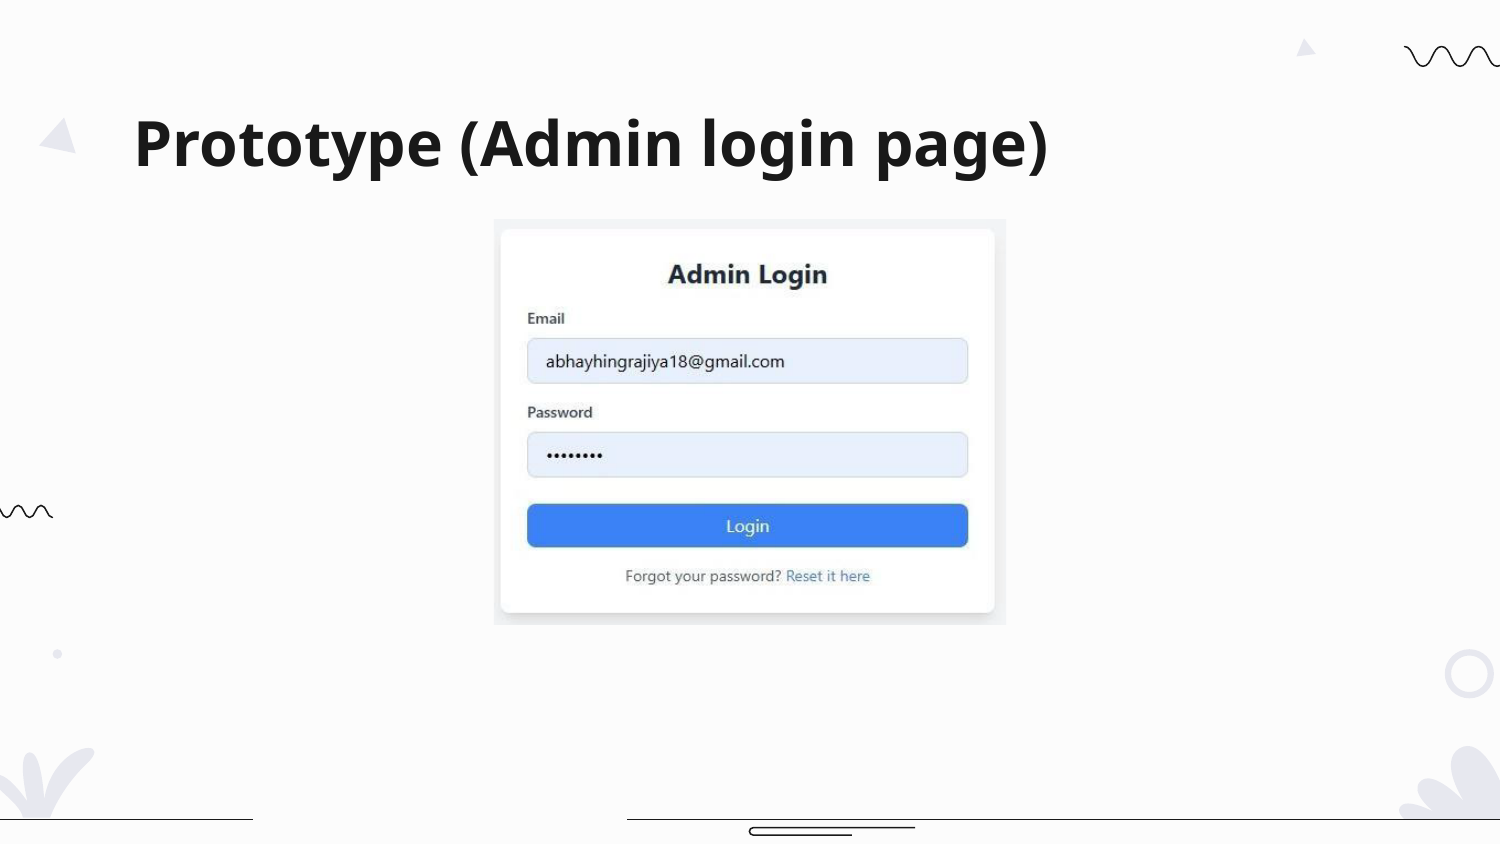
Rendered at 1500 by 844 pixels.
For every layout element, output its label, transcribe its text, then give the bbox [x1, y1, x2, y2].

picture [493, 218, 1007, 625]
title Prototype (Admin login page) [118, 88, 1382, 183]
